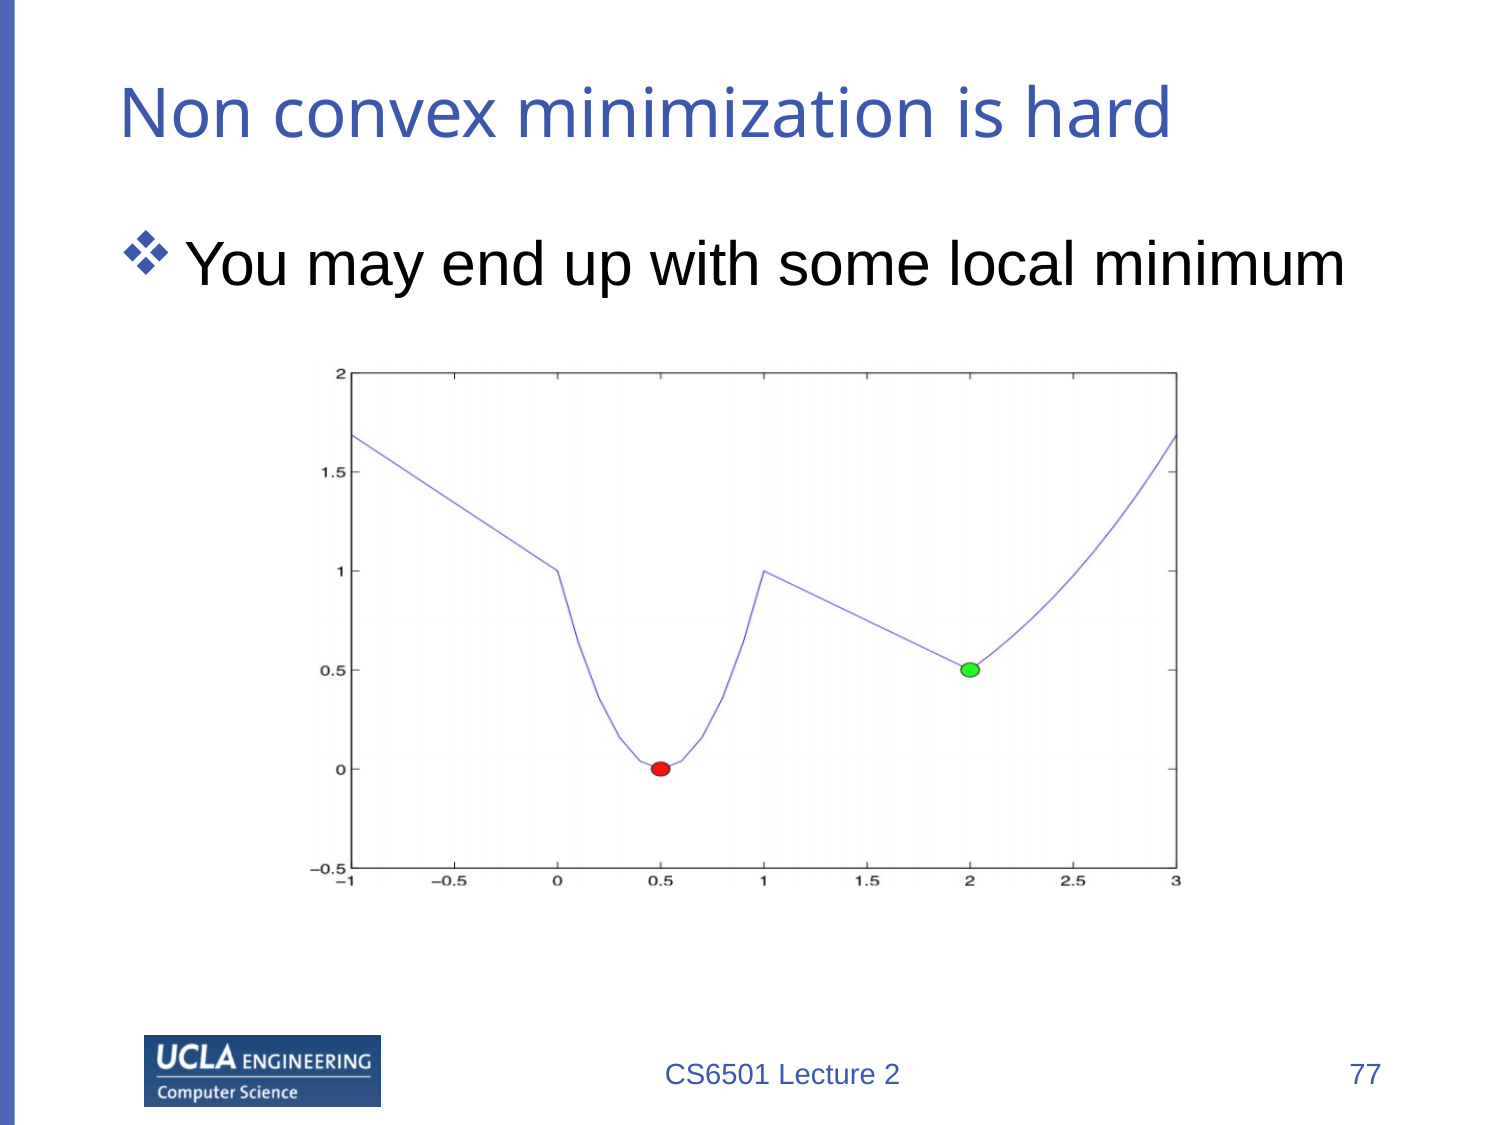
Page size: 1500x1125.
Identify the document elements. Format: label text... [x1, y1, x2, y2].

slide_number 77 [1177, 1042, 1397, 1103]
picture [144, 1035, 381, 1107]
list You may end up with some local minimum [103, 208, 1397, 1014]
footer CS6501 Lecture 2 [496, 1042, 1069, 1103]
title Non convex minimization is hard [103, 59, 1397, 171]
picture [259, 343, 1229, 917]
